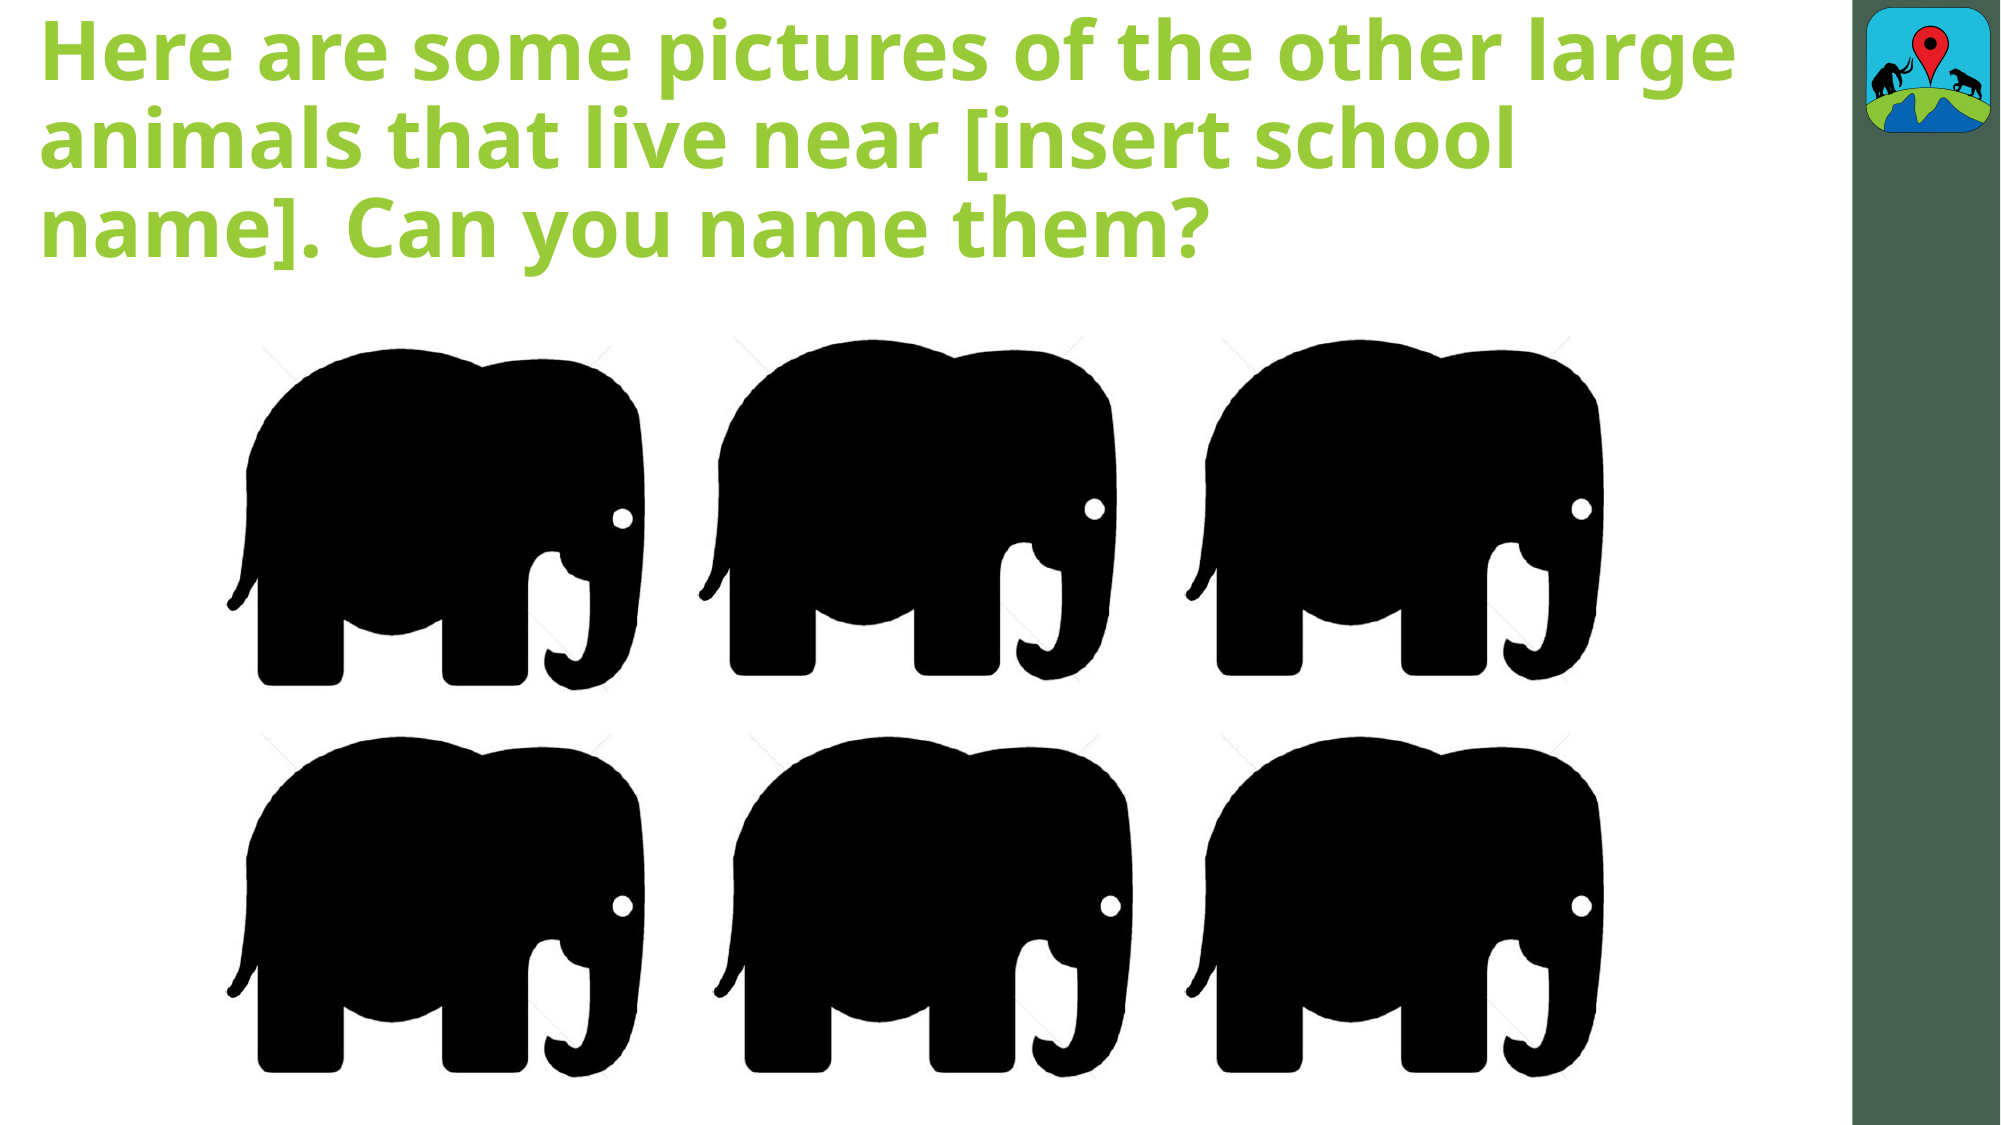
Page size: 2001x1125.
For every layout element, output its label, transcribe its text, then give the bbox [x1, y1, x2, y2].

picture [1184, 732, 1604, 1080]
picture [1184, 336, 1604, 684]
picture [712, 732, 1133, 1080]
title Here are some pictures of the other large animals that live near [insert school name]. Can you name them? [23, 0, 1831, 284]
picture [225, 732, 645, 1080]
picture [1846, 0, 2000, 146]
picture [697, 336, 1118, 684]
picture [225, 345, 645, 693]
